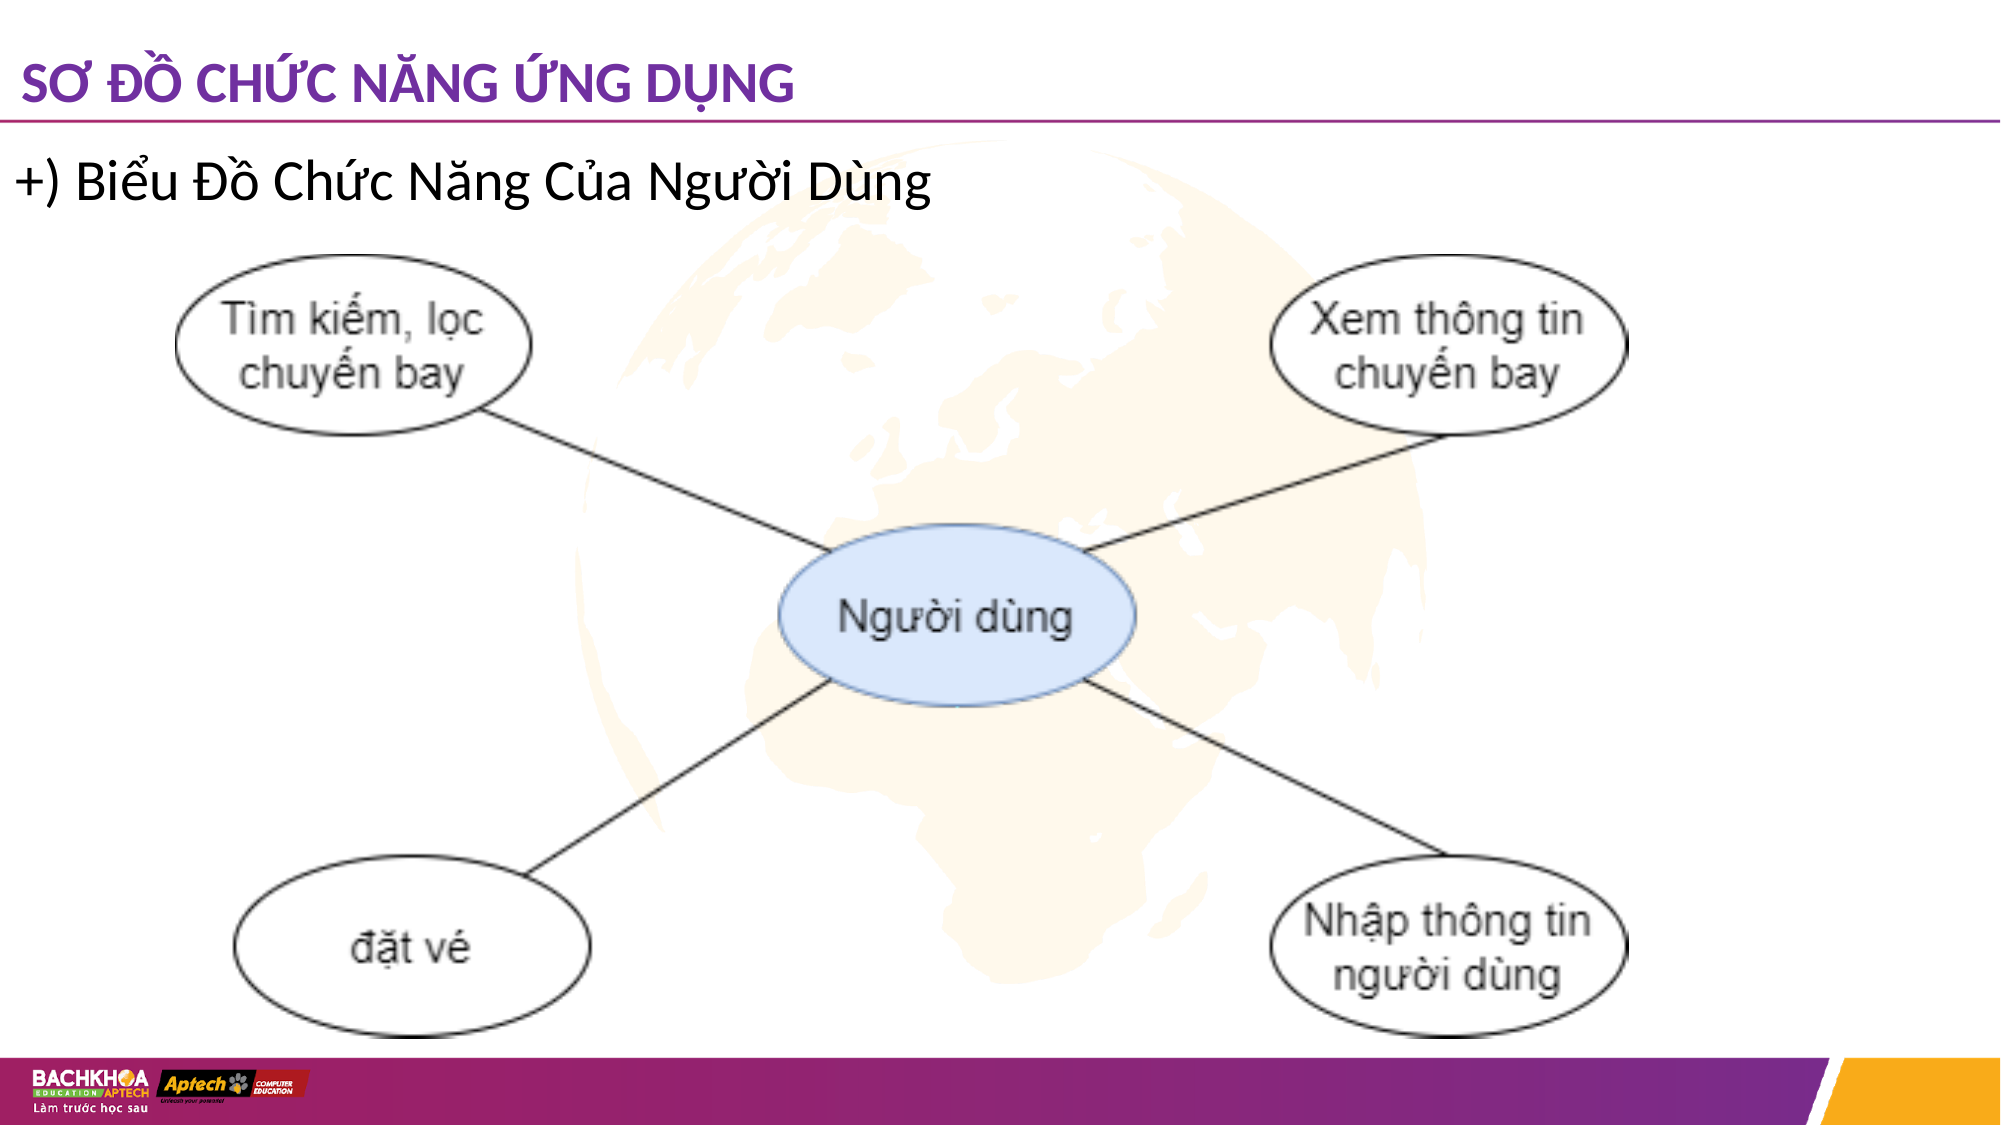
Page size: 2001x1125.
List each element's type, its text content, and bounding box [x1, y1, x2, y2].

title SƠ ĐỒ CHỨC NĂNG ỨNG DỤNG [6, 0, 1732, 168]
picture [0, 0, 6, 134]
text_box +) Biểu Đồ Chức Năng Của Người Dùng [0, 134, 1106, 220]
picture [0, 0, 2001, 1125]
